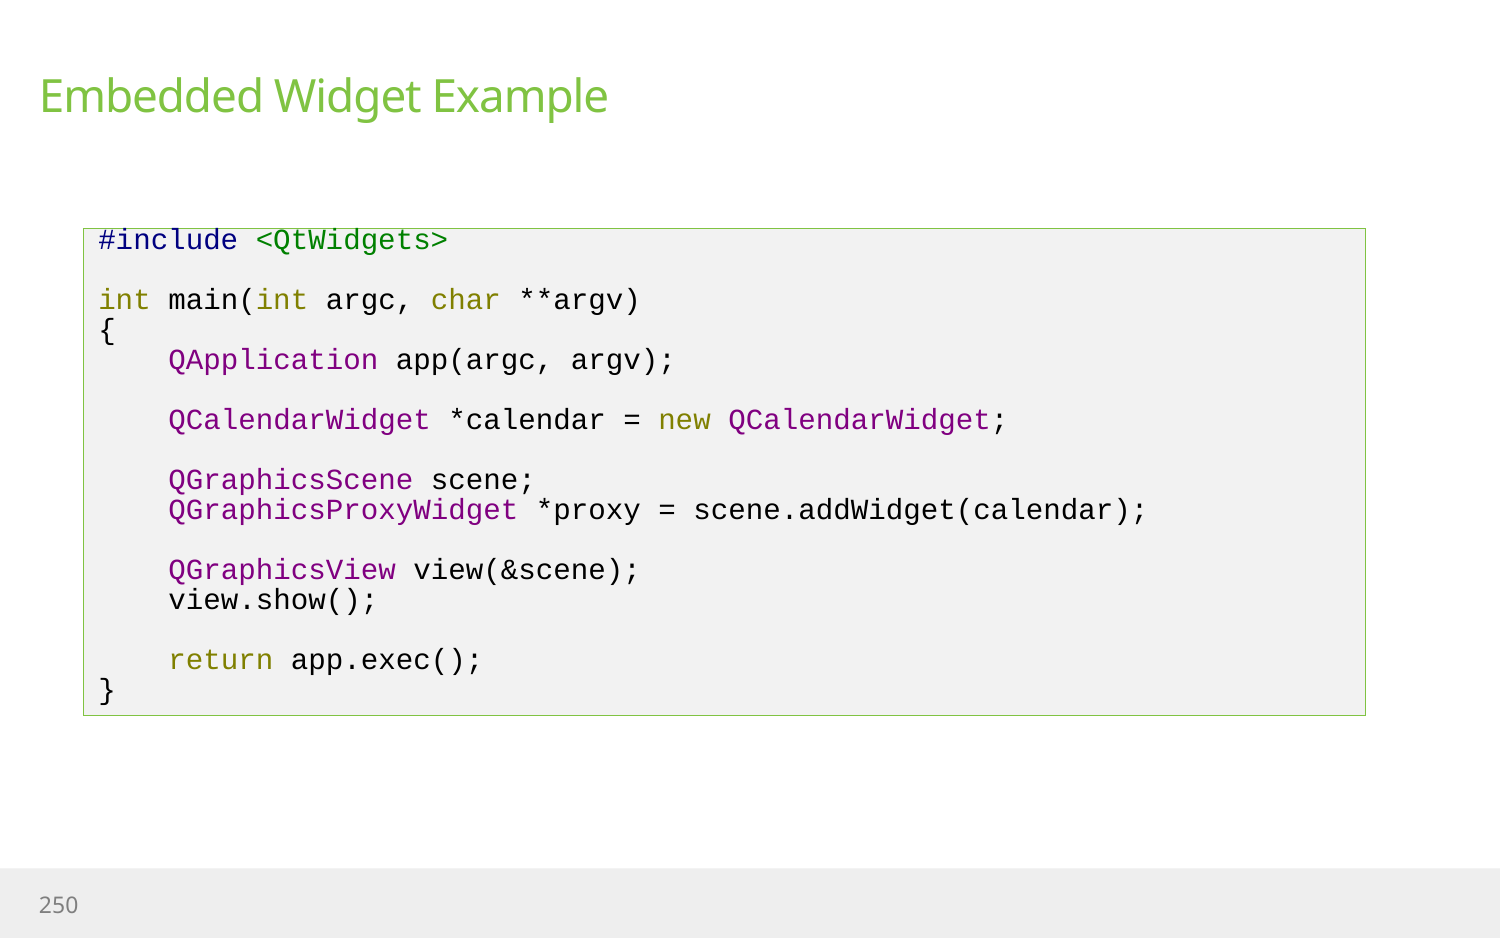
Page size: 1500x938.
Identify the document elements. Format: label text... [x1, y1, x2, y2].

title Embedded Widget Example [39, 66, 1052, 195]
slide_number 250 [39, 892, 410, 921]
text_box #include <QtWidgets> int main(int argc, char **argv) { QApplication app(argc, argv); QCalendarWidget *calendar = new QCalendarWidget; QGraphicsScene scene; QGraphicsProxyWidget *proxy = scene.addWidget(calendar); QGraphicsView view(&scene); view.show(); return app.exec(); } [83, 228, 1366, 716]
